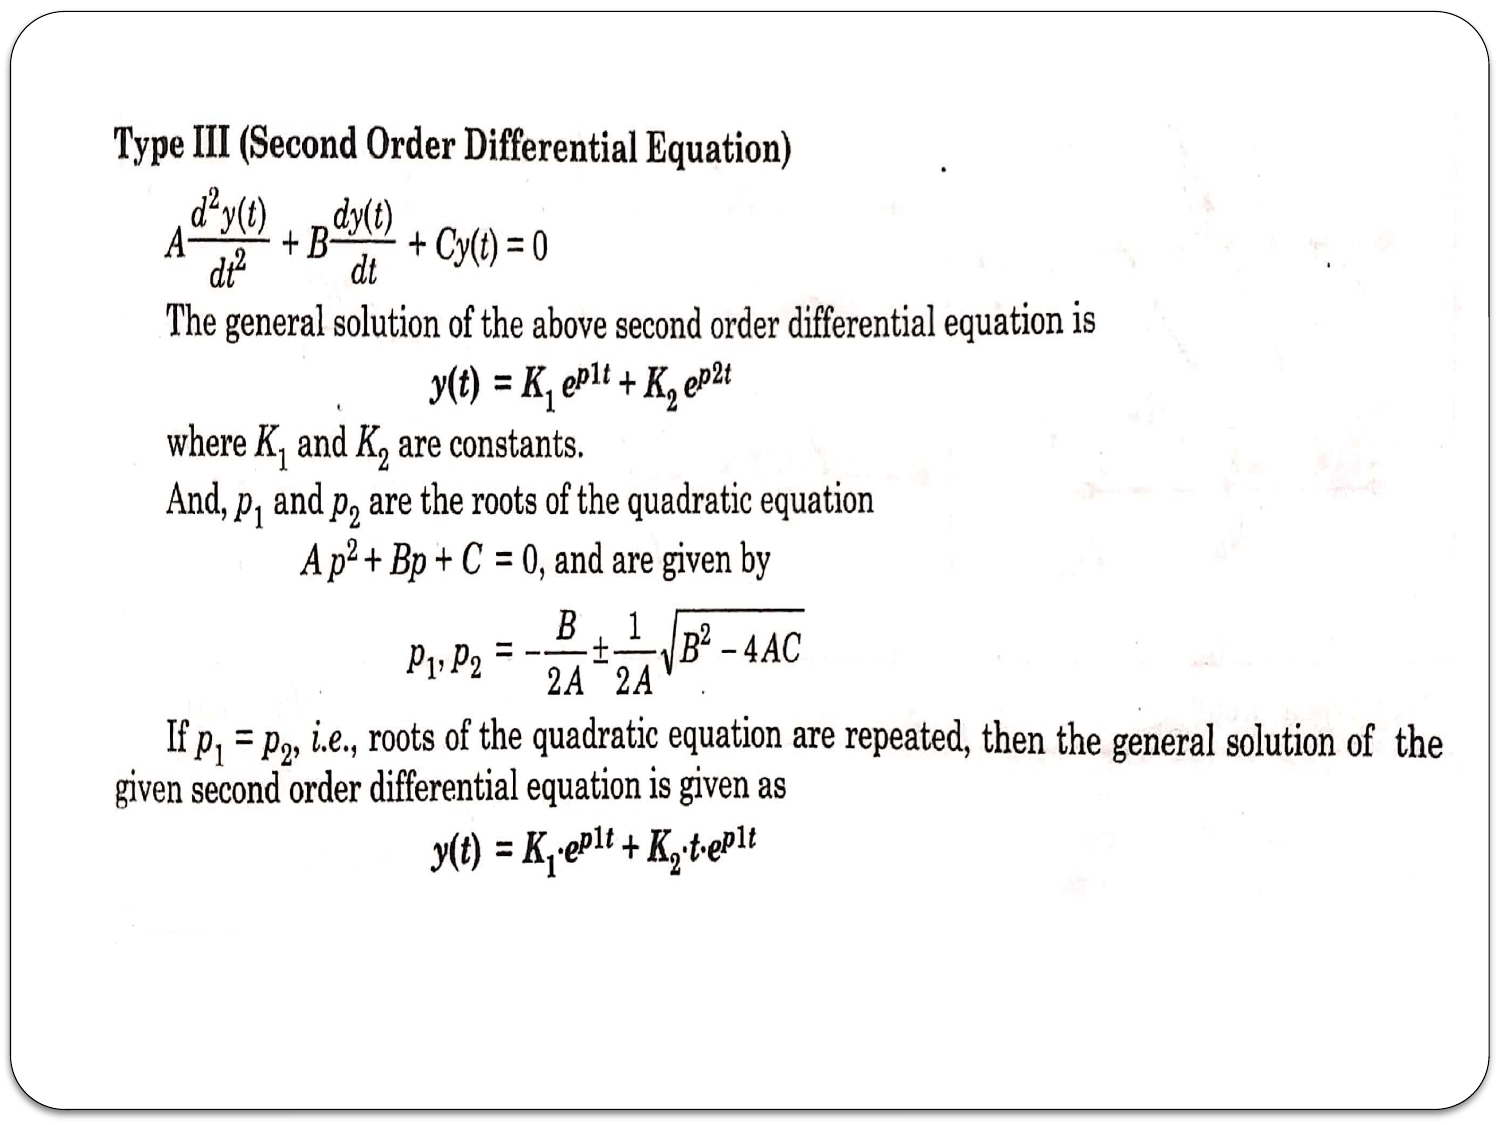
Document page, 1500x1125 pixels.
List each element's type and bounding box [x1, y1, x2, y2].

list [87, 112, 1463, 951]
